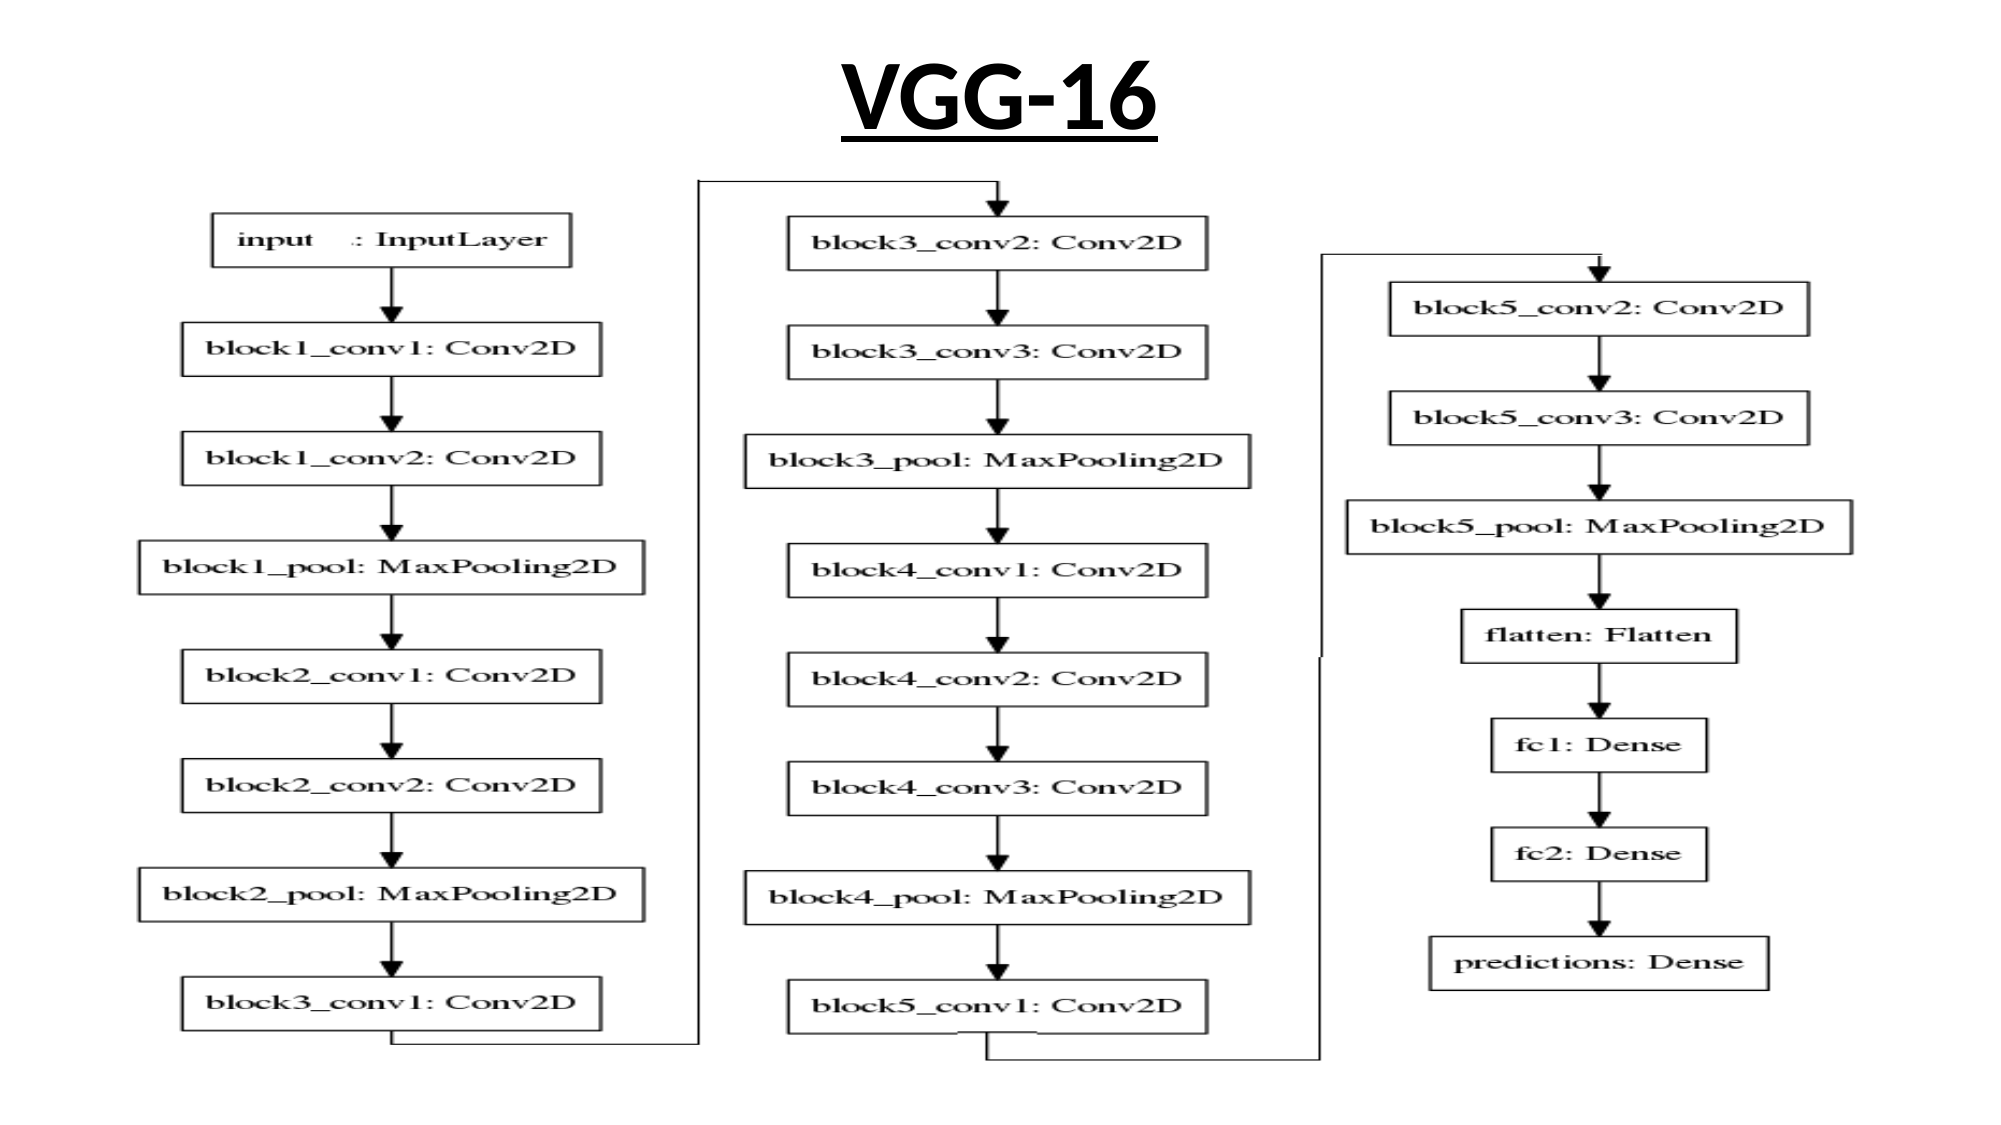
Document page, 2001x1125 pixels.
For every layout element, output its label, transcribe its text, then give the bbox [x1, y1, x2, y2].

picture [135, 172, 1865, 1083]
title VGG-16 [0, 45, 2000, 149]
